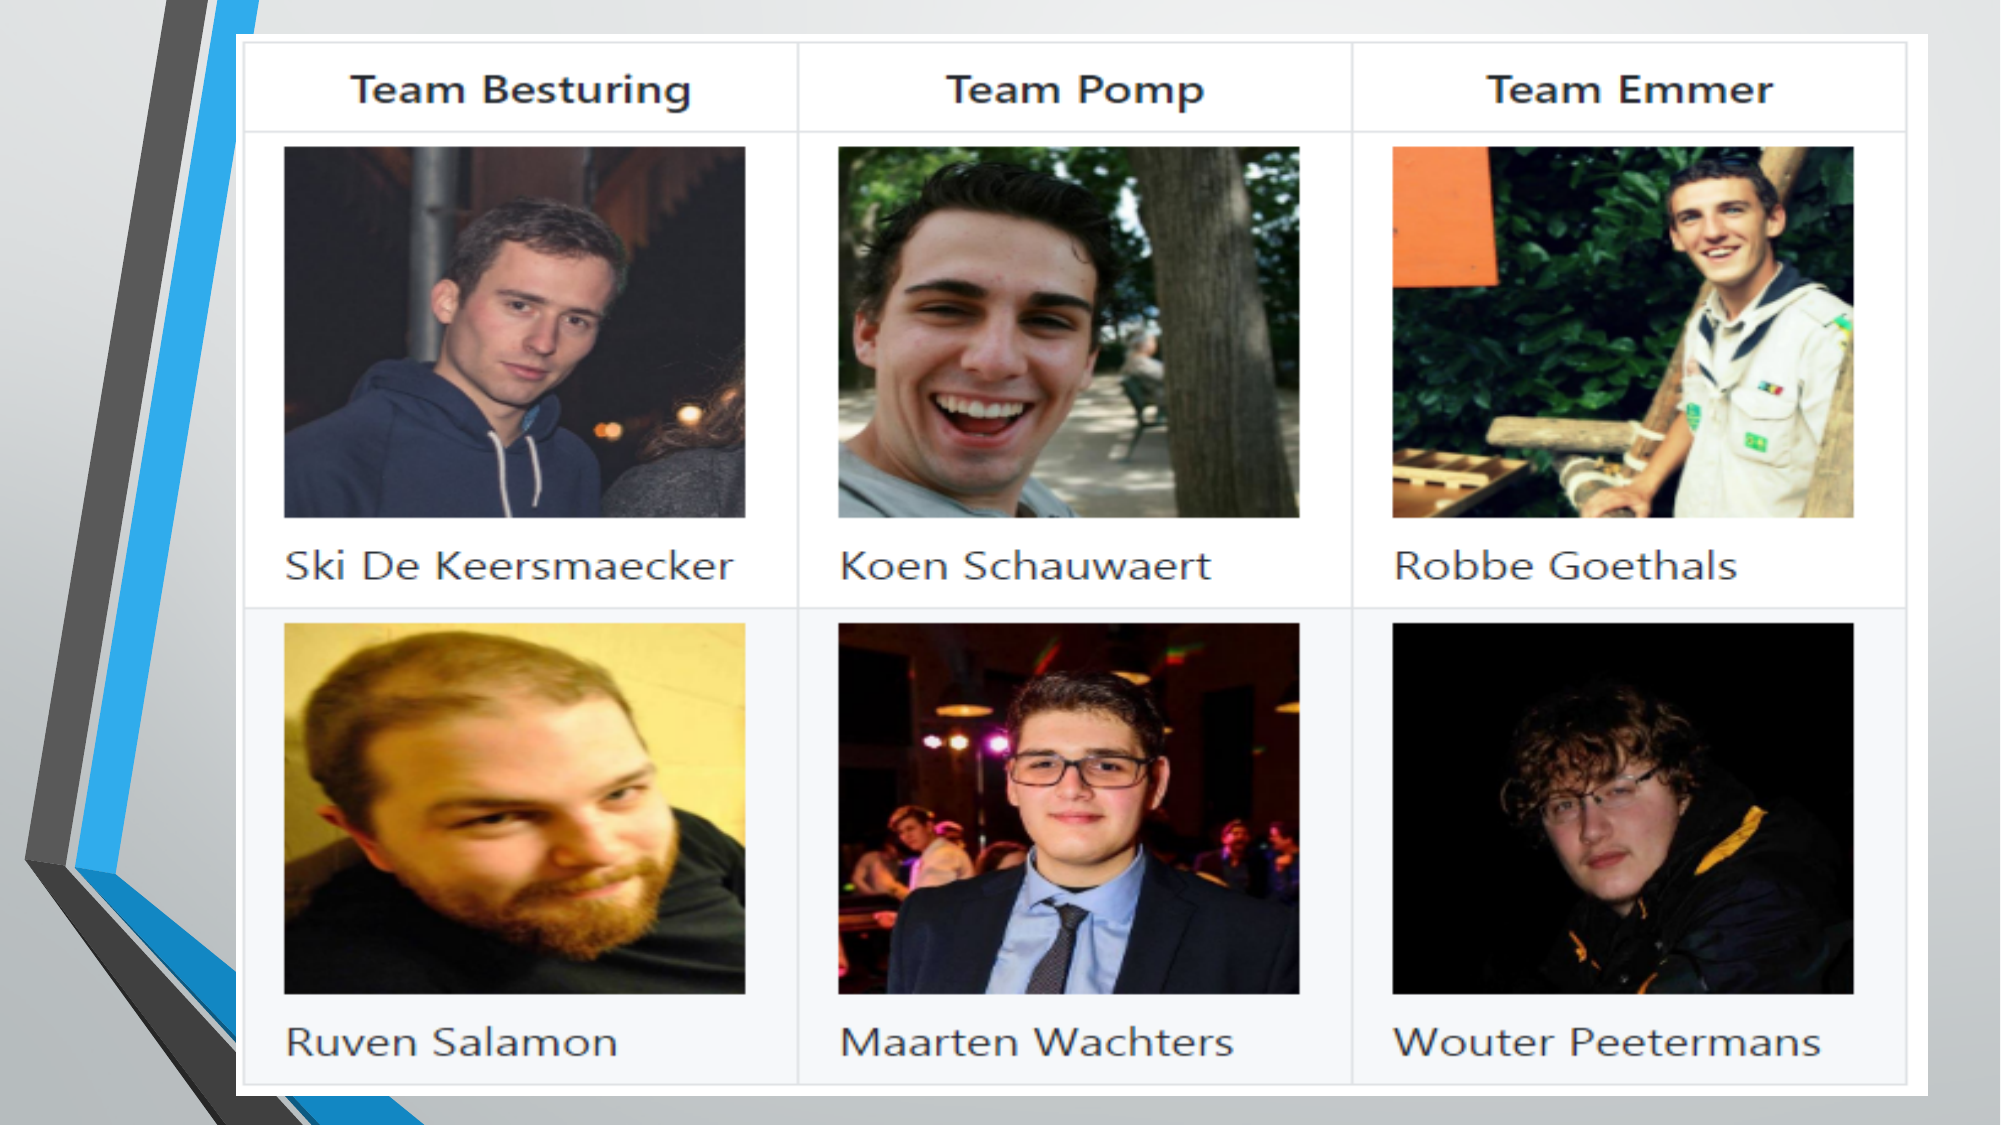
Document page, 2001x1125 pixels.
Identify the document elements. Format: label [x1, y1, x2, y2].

picture [236, 33, 1928, 1096]
